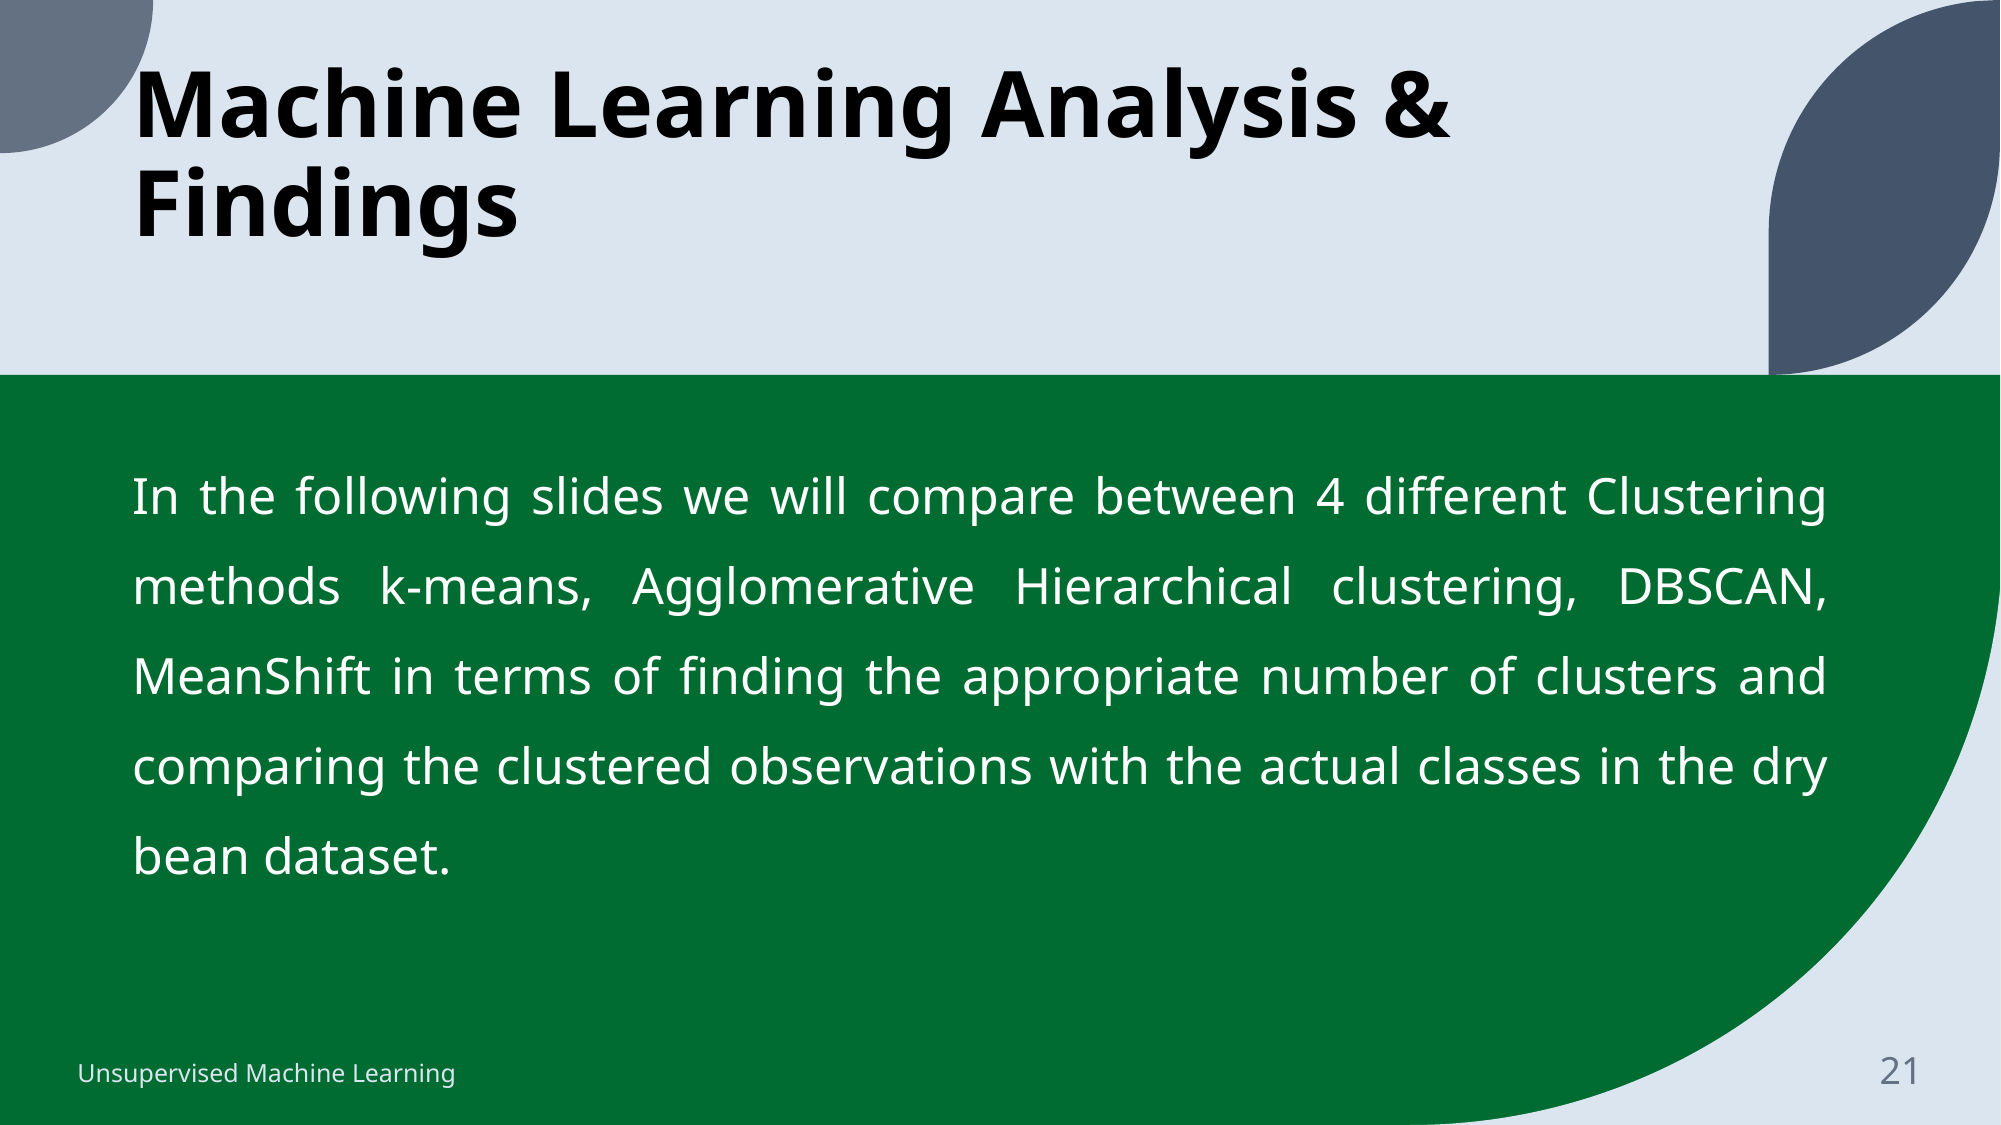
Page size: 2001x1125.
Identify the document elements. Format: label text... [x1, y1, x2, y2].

slide_number 21 [1674, 1042, 1938, 1103]
title Machine Learning Analysis & Findings [117, 46, 1722, 264]
slide_number Unsupervised Machine Learning [62, 1042, 631, 1103]
list In the following slides we will compare between 4 different Clustering methods k-means, Agglomerative Hierarchical clustering, DBSCAN, MeanShift in terms of finding the appropriate number of clusters and comparing the clustered observations with the actual classes in the dry bean dataset. [117, 426, 1845, 991]
